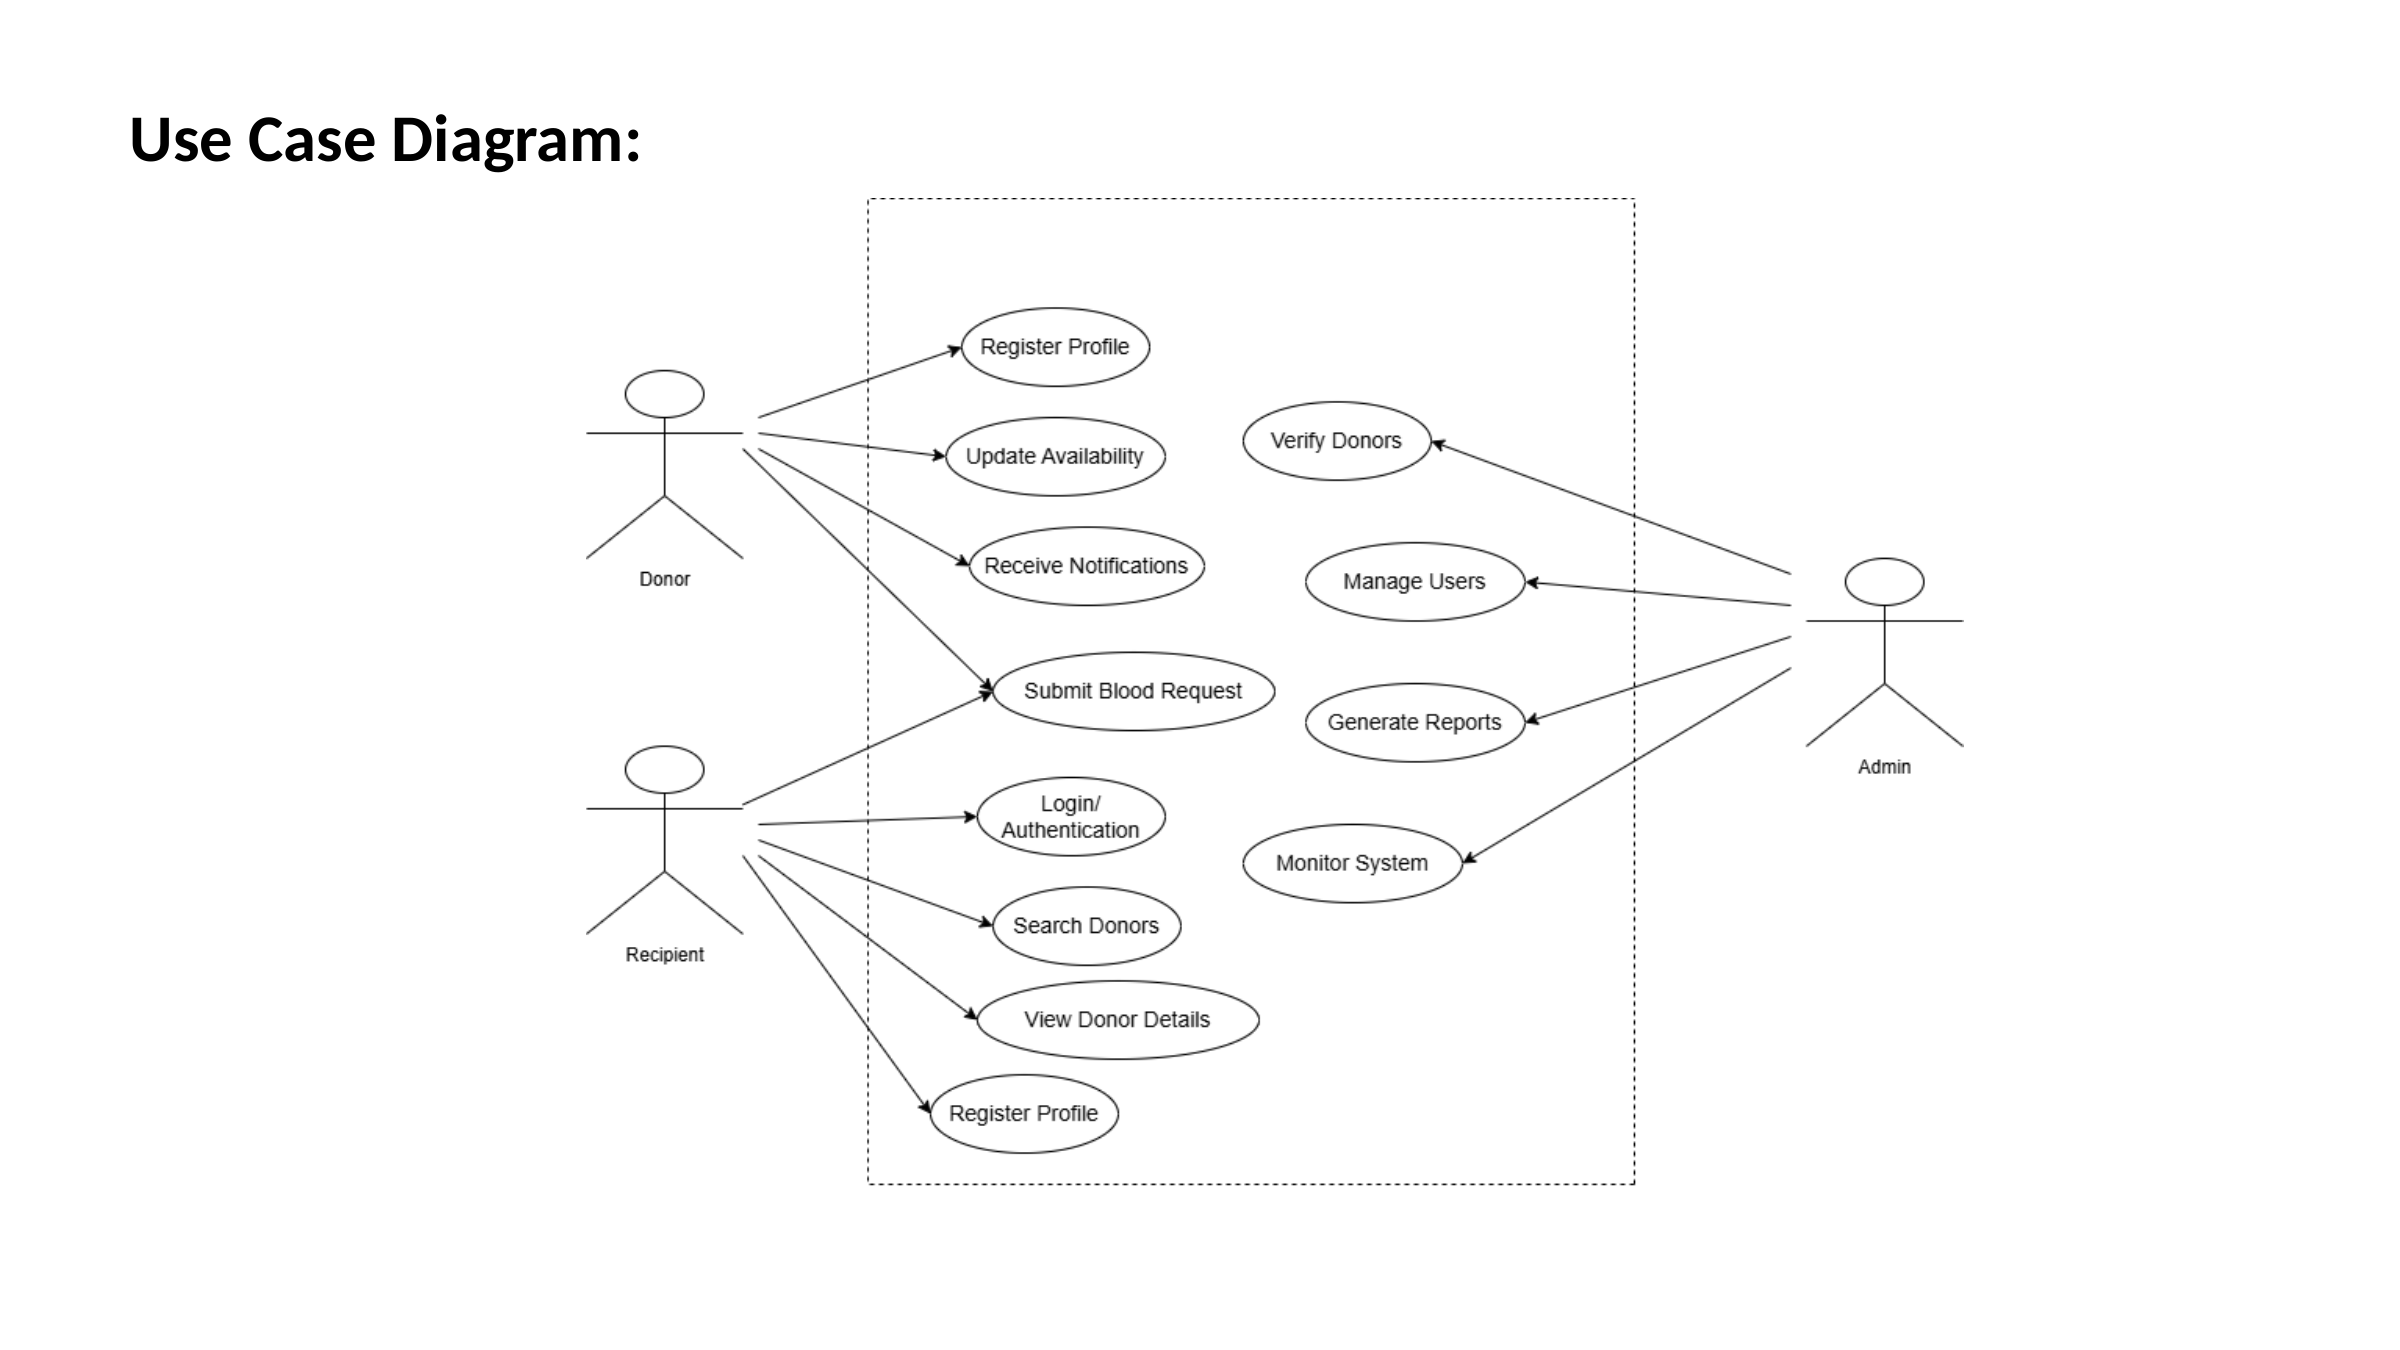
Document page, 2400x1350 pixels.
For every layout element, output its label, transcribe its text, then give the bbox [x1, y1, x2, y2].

text_box Use Case Diagram: [115, 87, 785, 182]
picture [586, 198, 1964, 1187]
